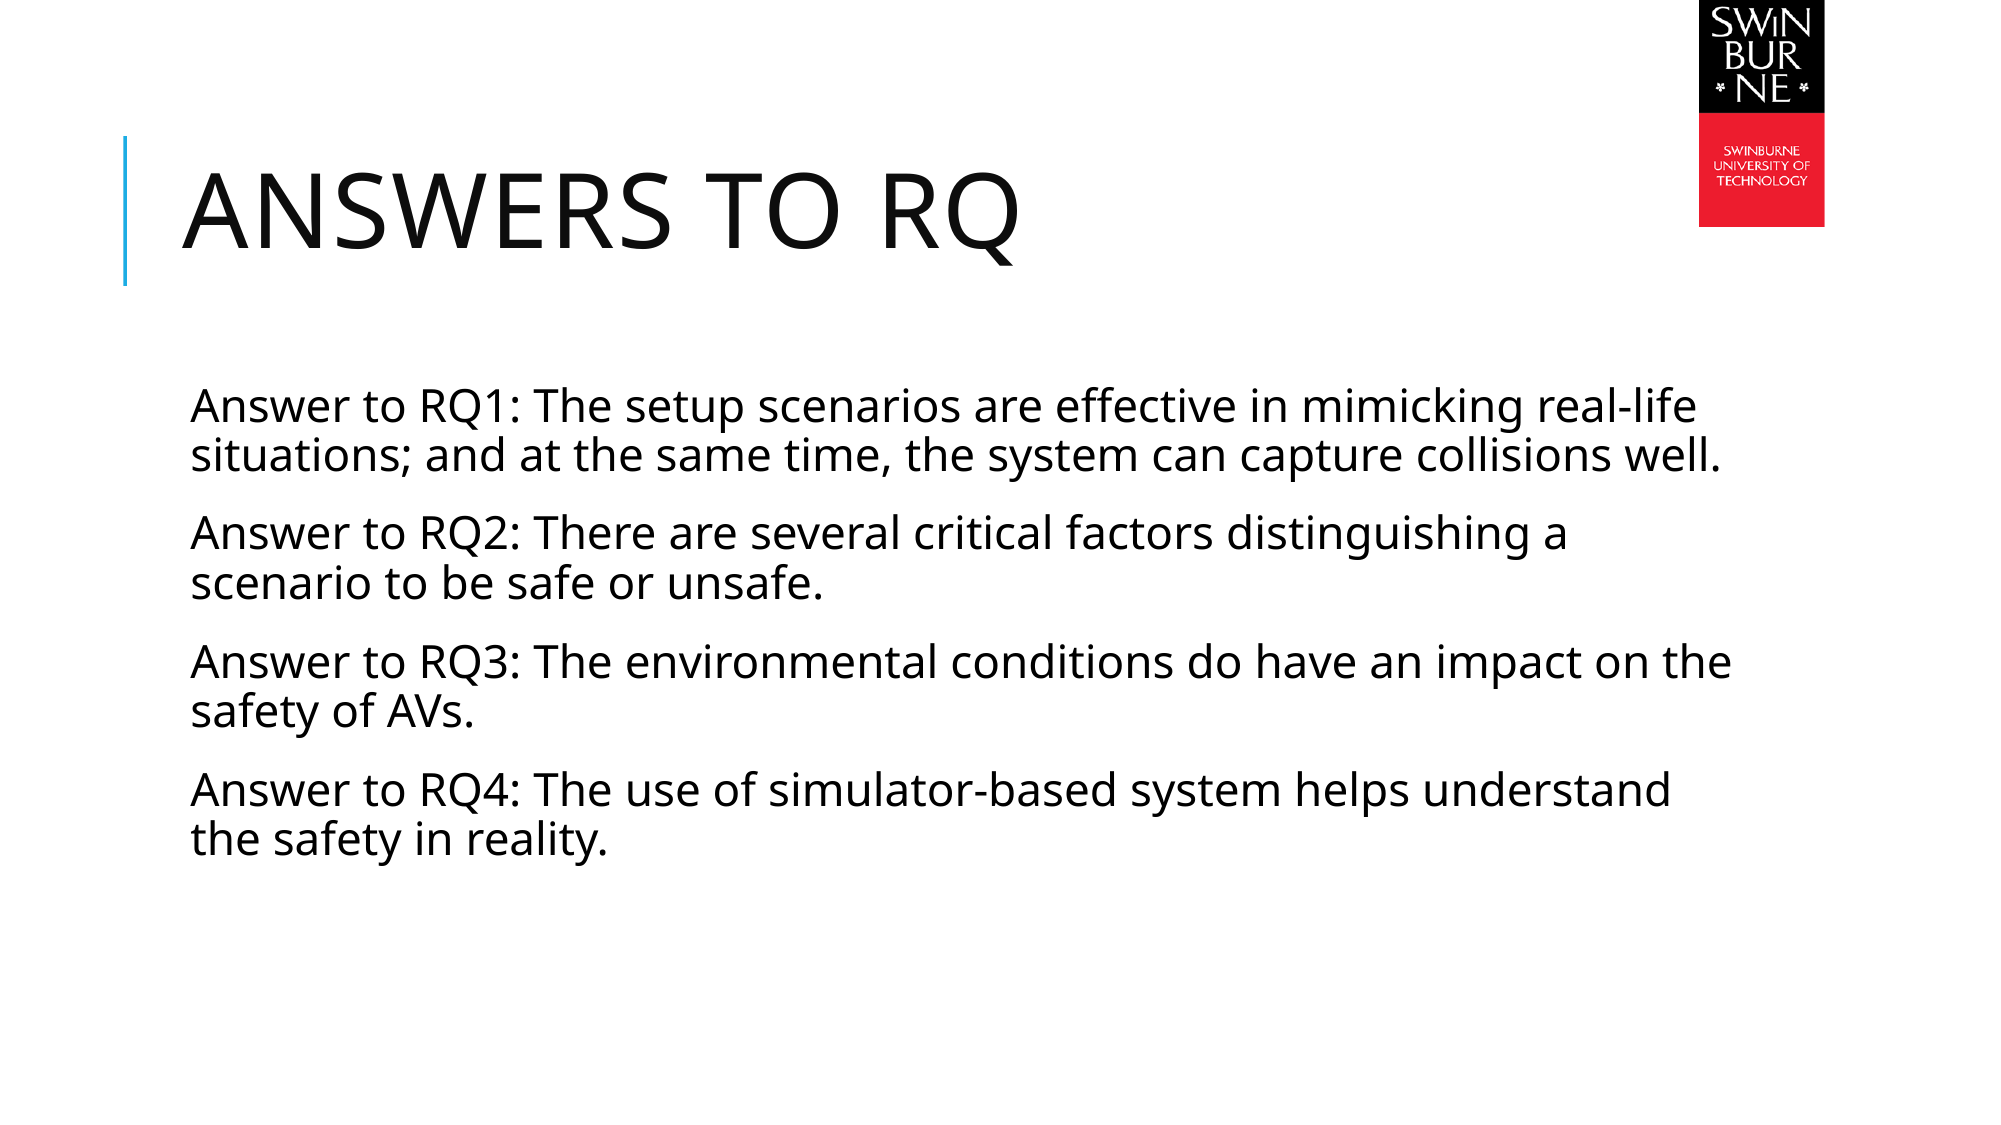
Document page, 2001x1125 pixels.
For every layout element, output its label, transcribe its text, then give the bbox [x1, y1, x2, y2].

title ANSWERS TO RQ [168, 96, 1763, 342]
list Answer to RQ1: The setup scenarios are effective in mimicking real-life situations; and at the same time, the system can capture collisions well. Answer to RQ2: There are several critical factors distinguishing a scenario to be safe or unsafe. Answer to RQ3: The environmental conditions do have an impact on the safety of AVs. Answer to RQ4: The use of simulator-based system helps understand the safety in reality. [168, 375, 1763, 1035]
picture [1699, 0, 1825, 227]
